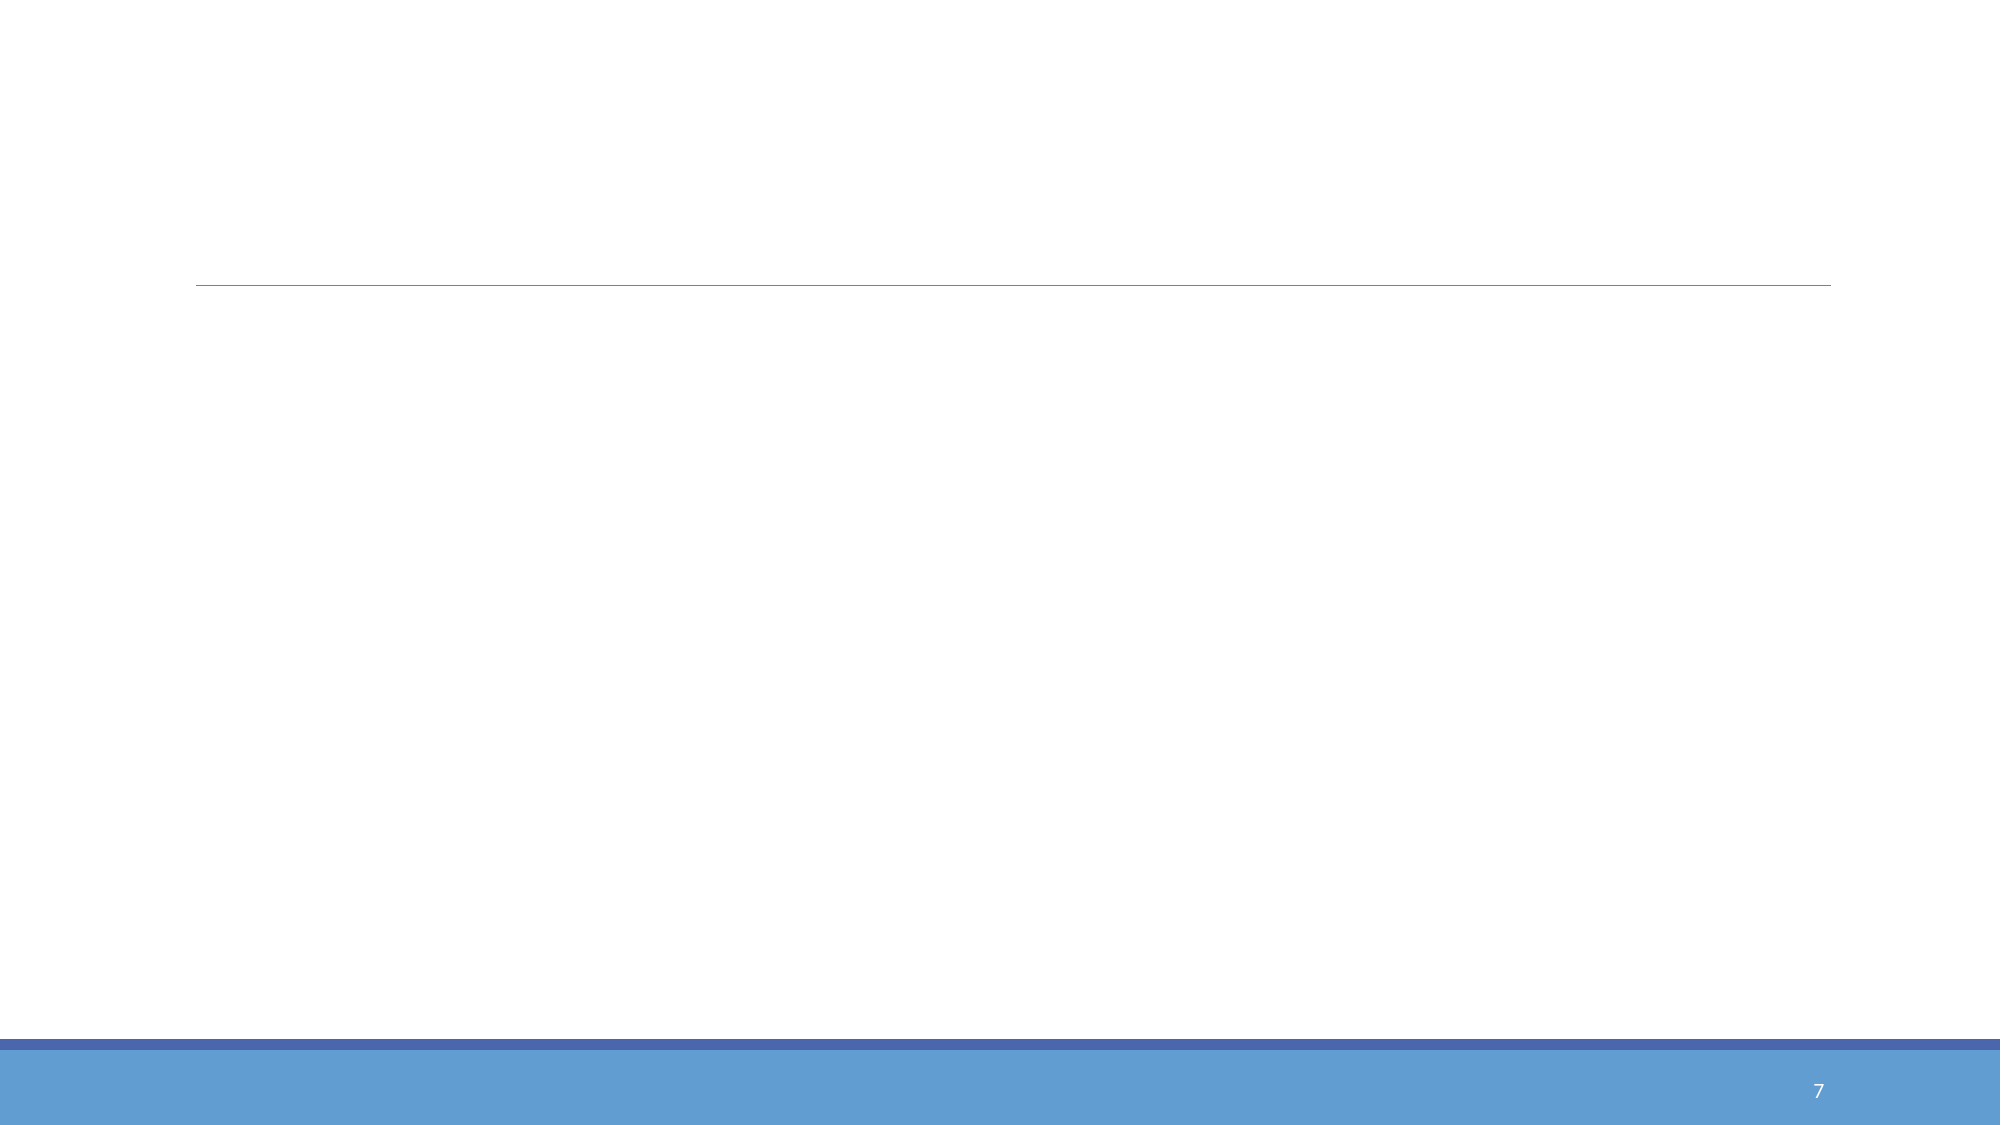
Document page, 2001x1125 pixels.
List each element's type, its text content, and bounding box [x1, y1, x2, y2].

slide_number 8 [1624, 1059, 1840, 1120]
